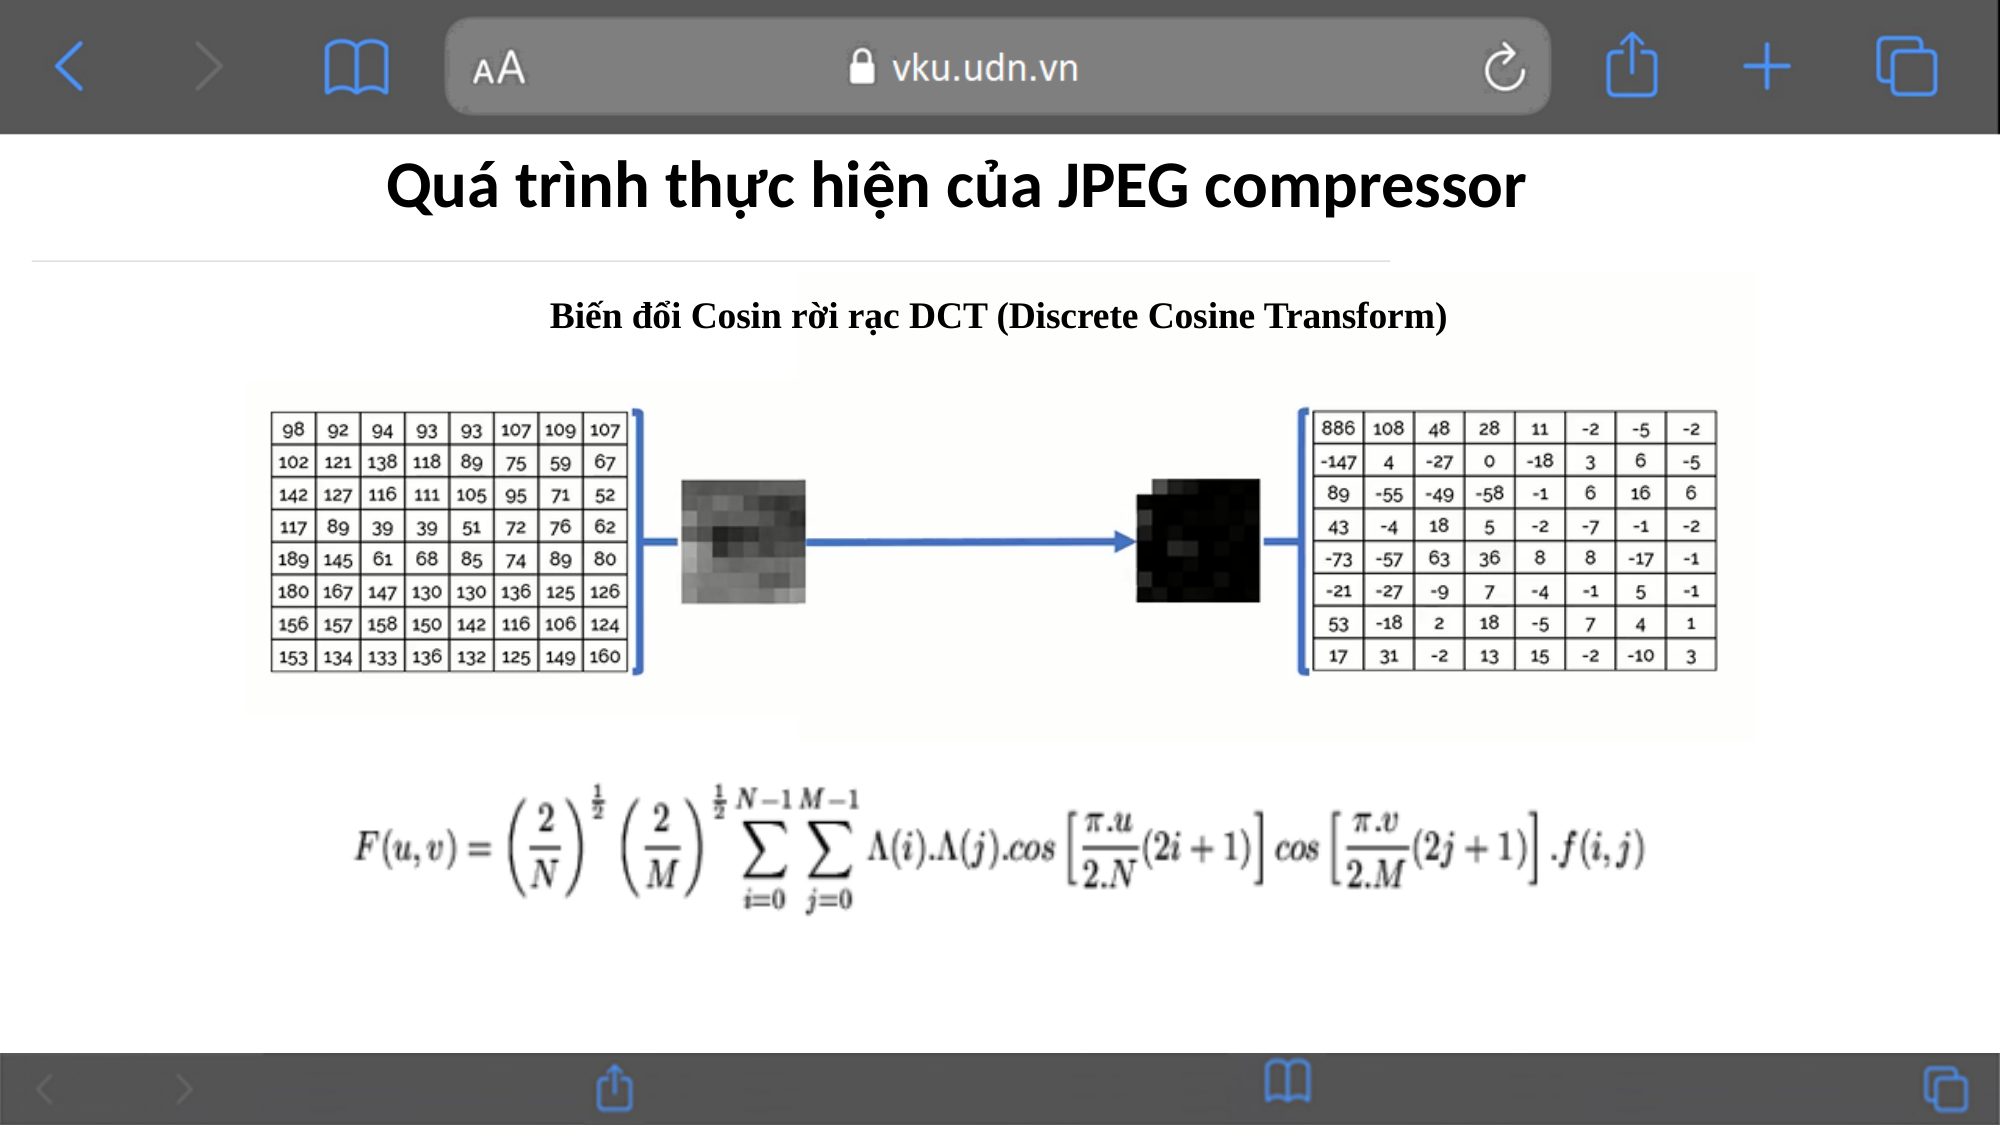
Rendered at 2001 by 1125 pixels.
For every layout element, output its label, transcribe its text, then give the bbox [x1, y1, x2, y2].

picture [0, 242, 1757, 742]
text_box Quá trình thực hiện của JPEG compressor [371, 136, 2000, 229]
picture [0, 0, 2000, 136]
picture [285, 747, 1682, 960]
text_box Biến đổi Cosin rời rạc DCT (Discrete Cosine Transform) [535, 283, 798, 344]
picture [0, 1053, 2000, 1125]
